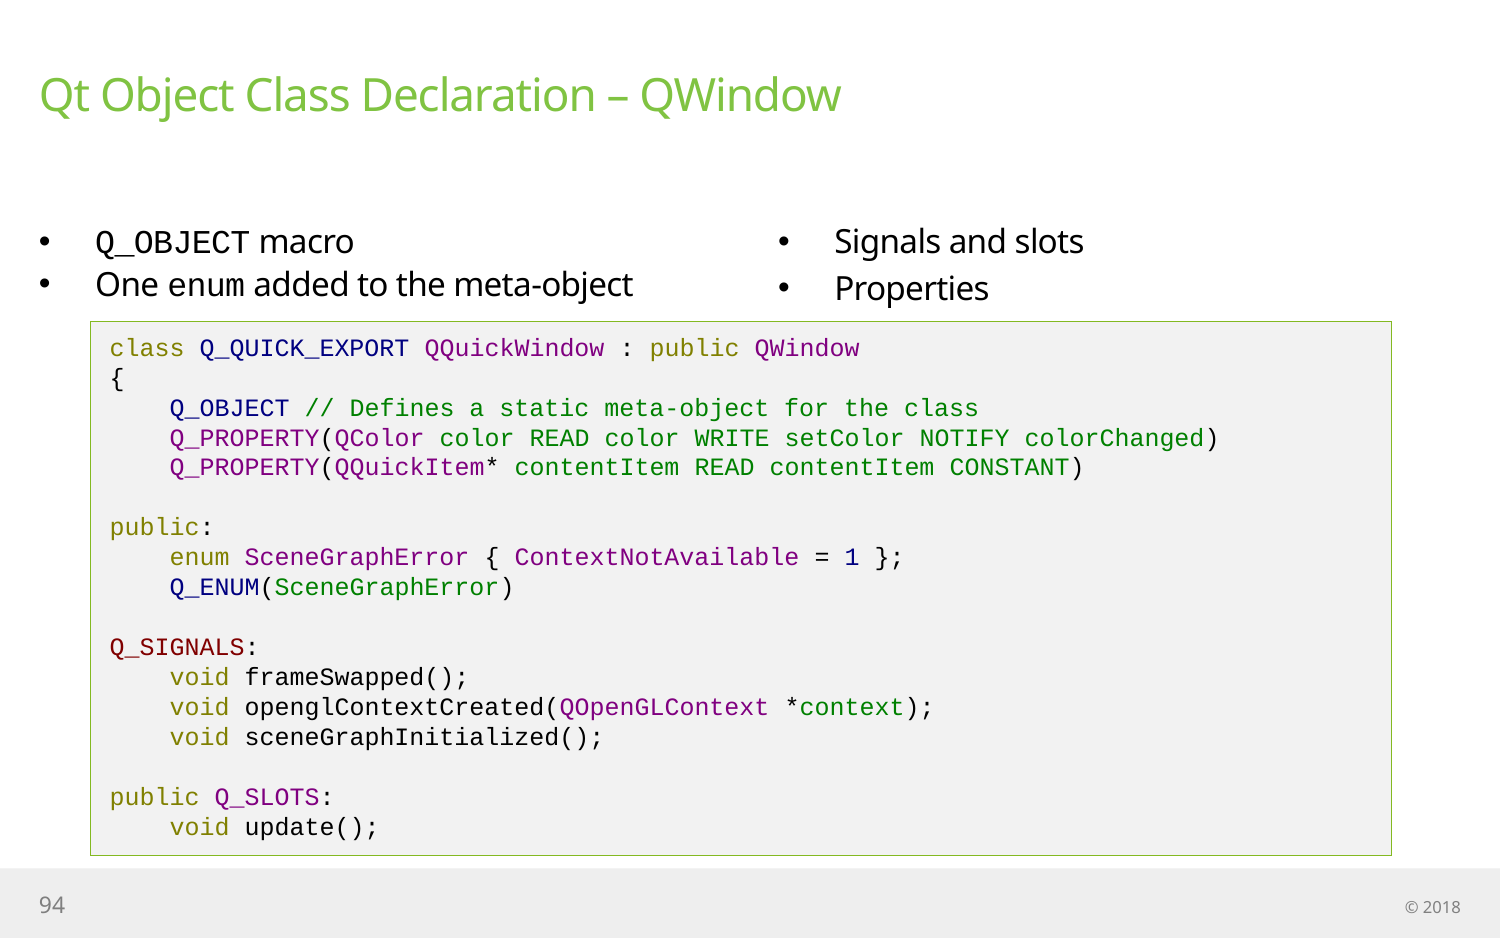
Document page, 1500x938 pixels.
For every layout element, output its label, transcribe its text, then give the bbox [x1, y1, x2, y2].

list Signals and slots Properties [778, 224, 1471, 336]
title Qt Object Class Declaration – QWindow [39, 66, 1052, 196]
list Q_OBJECT macro One enum added to the meta-object [39, 224, 732, 336]
text_box class Q_QUICK_EXPORT QQuickWindow : public QWindow { Q_OBJECT // Defines a static meta-object for the class Q_PROPERTY(QColor color READ color WRITE setColor NOTIFY colorChanged) Q_PROPERTY(QQuickItem* contentItem READ contentItem CONSTANT) public: enum SceneGraphError { ContextNotAvailable = 1 }; Q_ENUM(SceneGraphError) Q_SIGNALS: void frameSwapped(); void openglContextCreated(QOpenGLContext *context); void sceneGraphInitialized(); public Q_SLOTS: void update(); [90, 321, 1392, 856]
footer © 2018 [1188, 896, 1461, 917]
slide_number 94 [39, 892, 410, 921]
